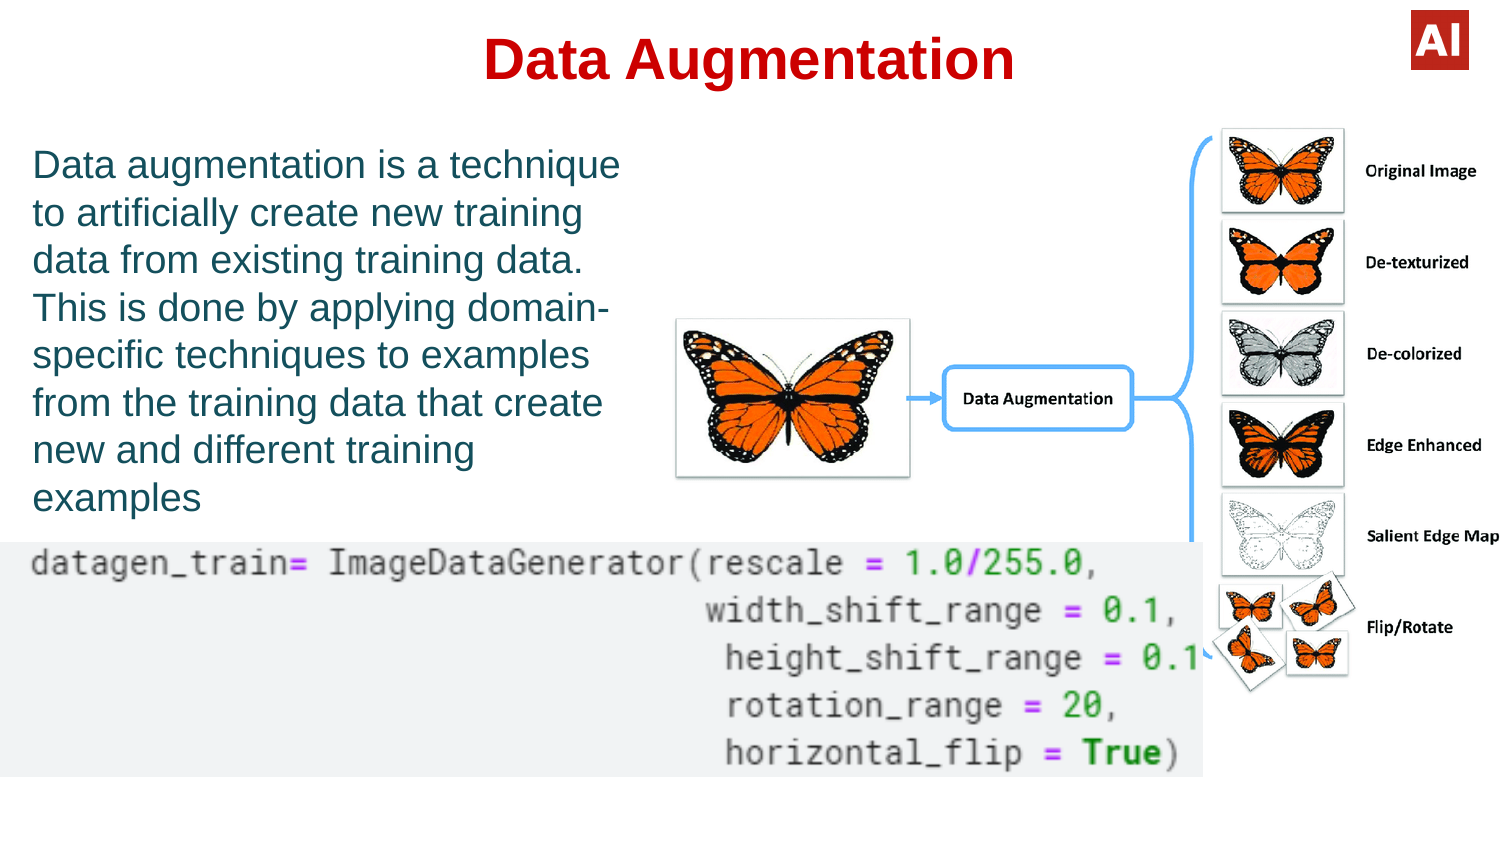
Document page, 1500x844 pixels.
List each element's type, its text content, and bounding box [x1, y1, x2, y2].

text_box Data augmentation is a technique to artificially create new training data from existing training data. This is done by applying domain-specific techniques to examples from the training data that create new and different training examples [17, 124, 668, 534]
picture [1411, 10, 1469, 70]
picture [0, 123, 1500, 777]
title Data Augmentation [51, 24, 1449, 107]
